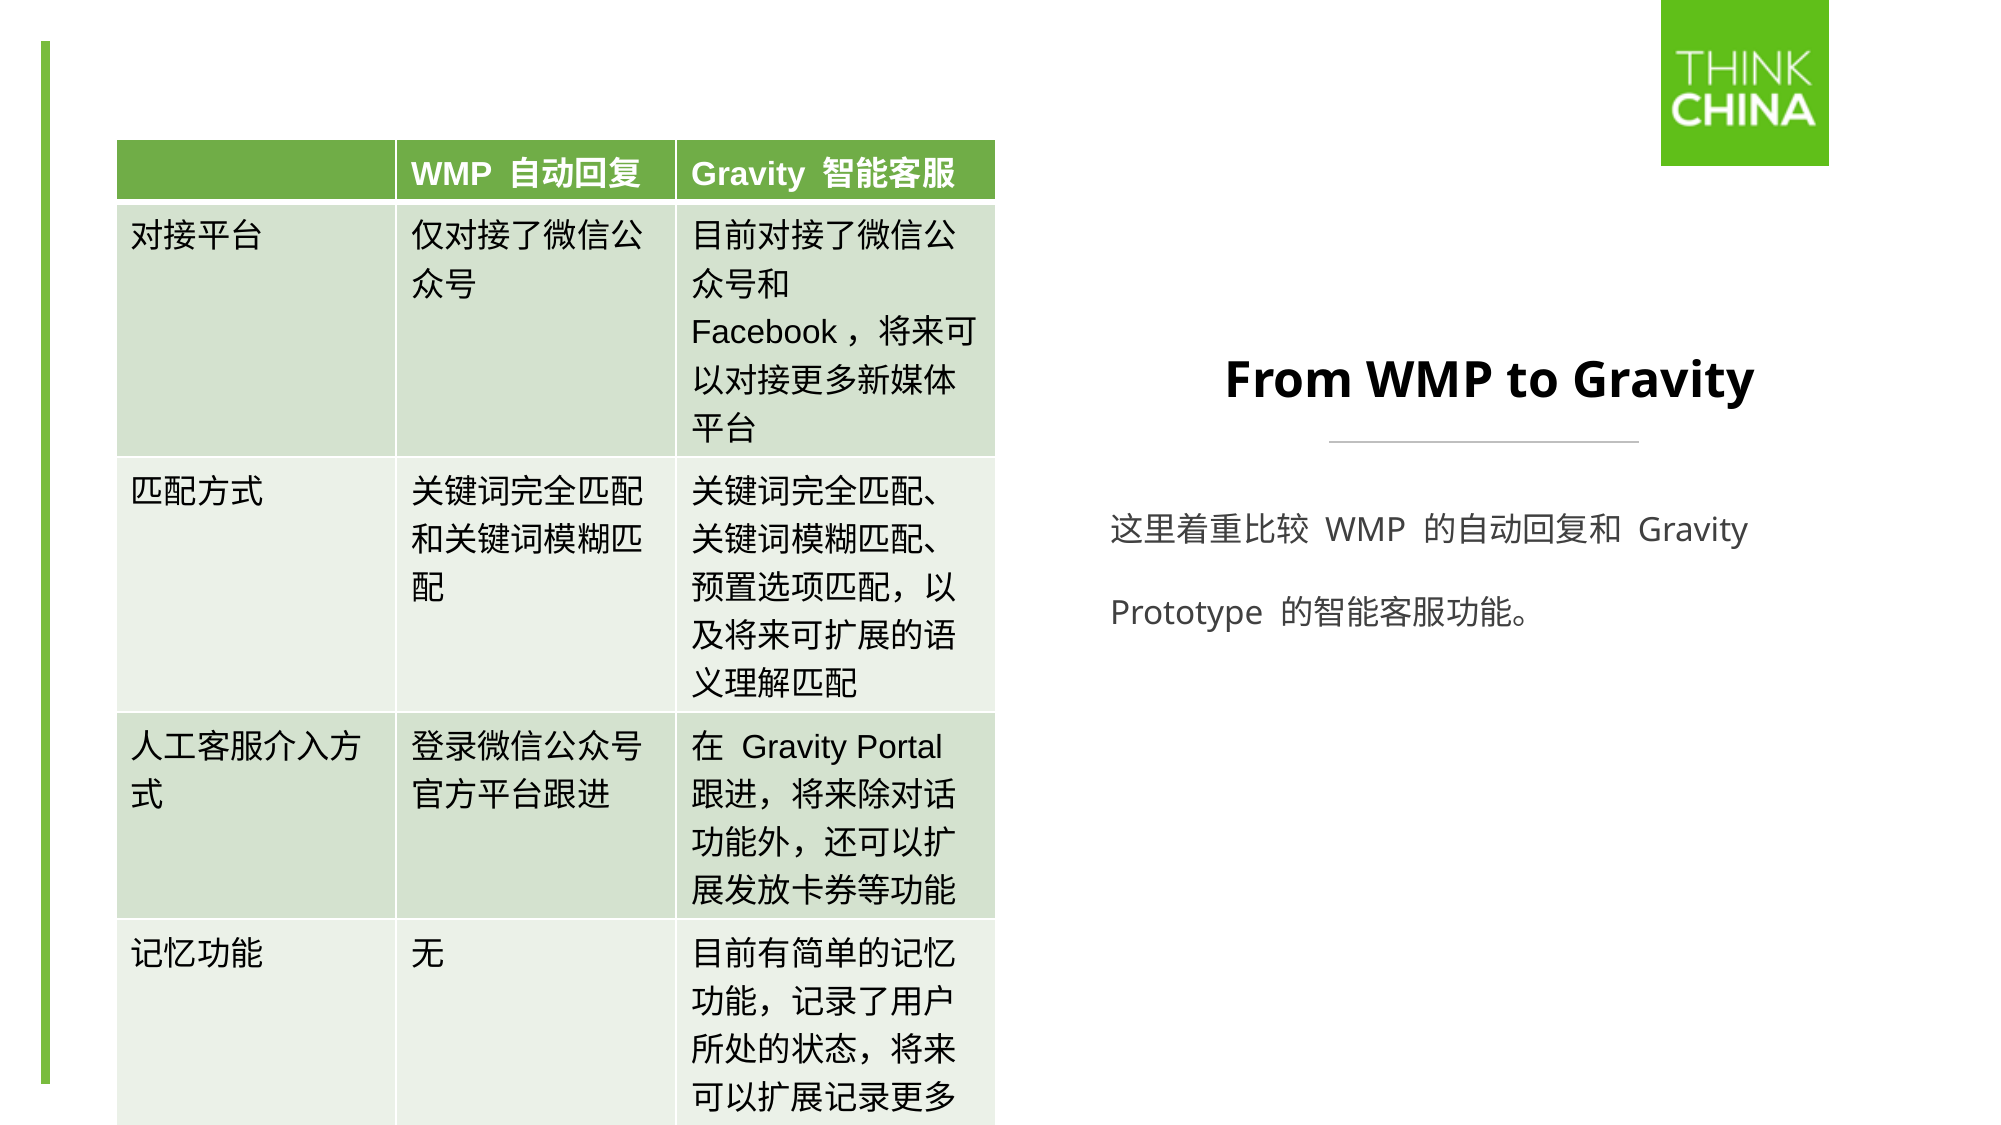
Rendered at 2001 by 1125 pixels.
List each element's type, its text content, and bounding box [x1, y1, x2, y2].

table_cell 关键词完全匹配、关键词模糊匹配、预置选项匹配，以及将来可扩展的语义理解匹配 [677, 458, 995, 711]
table_cell 记忆功能 [117, 920, 395, 1125]
table_cell 在 Gravity Portal 跟进，将来除对话功能外，还可以扩展发放卡券等功能 [677, 713, 995, 918]
table_cell 无 [397, 920, 675, 1125]
table_cell 目前有简单的记忆功能，记录了用户所处的状态，将来可以扩展记录更多信息 [677, 920, 995, 1125]
title From WMP to Gravity [1095, 335, 1885, 428]
table_cell 仅对接了微信公众号 [397, 205, 675, 456]
table_cell 登录微信公众号官方平台跟进 [397, 713, 675, 918]
table_cell 对接平台 [117, 205, 395, 456]
table_cell 关键词完全匹配和关键词模糊匹配 [397, 458, 675, 711]
table_cell 匹配方式 [117, 458, 395, 711]
table_header WMP 自动回复 [397, 140, 675, 199]
table_header Gravity 智能客服 [677, 140, 995, 199]
table_cell 目前对接了微信公众号和 Facebook，将来可以对接更多新媒体平台 [677, 205, 995, 456]
table_header [117, 140, 395, 199]
list 这里着重比较 WMP 的自动回复和 Gravity Prototype 的智能客服功能。 [1095, 457, 1885, 970]
table_cell 人工客服介入方式 [117, 713, 395, 918]
picture [1661, 0, 1829, 166]
